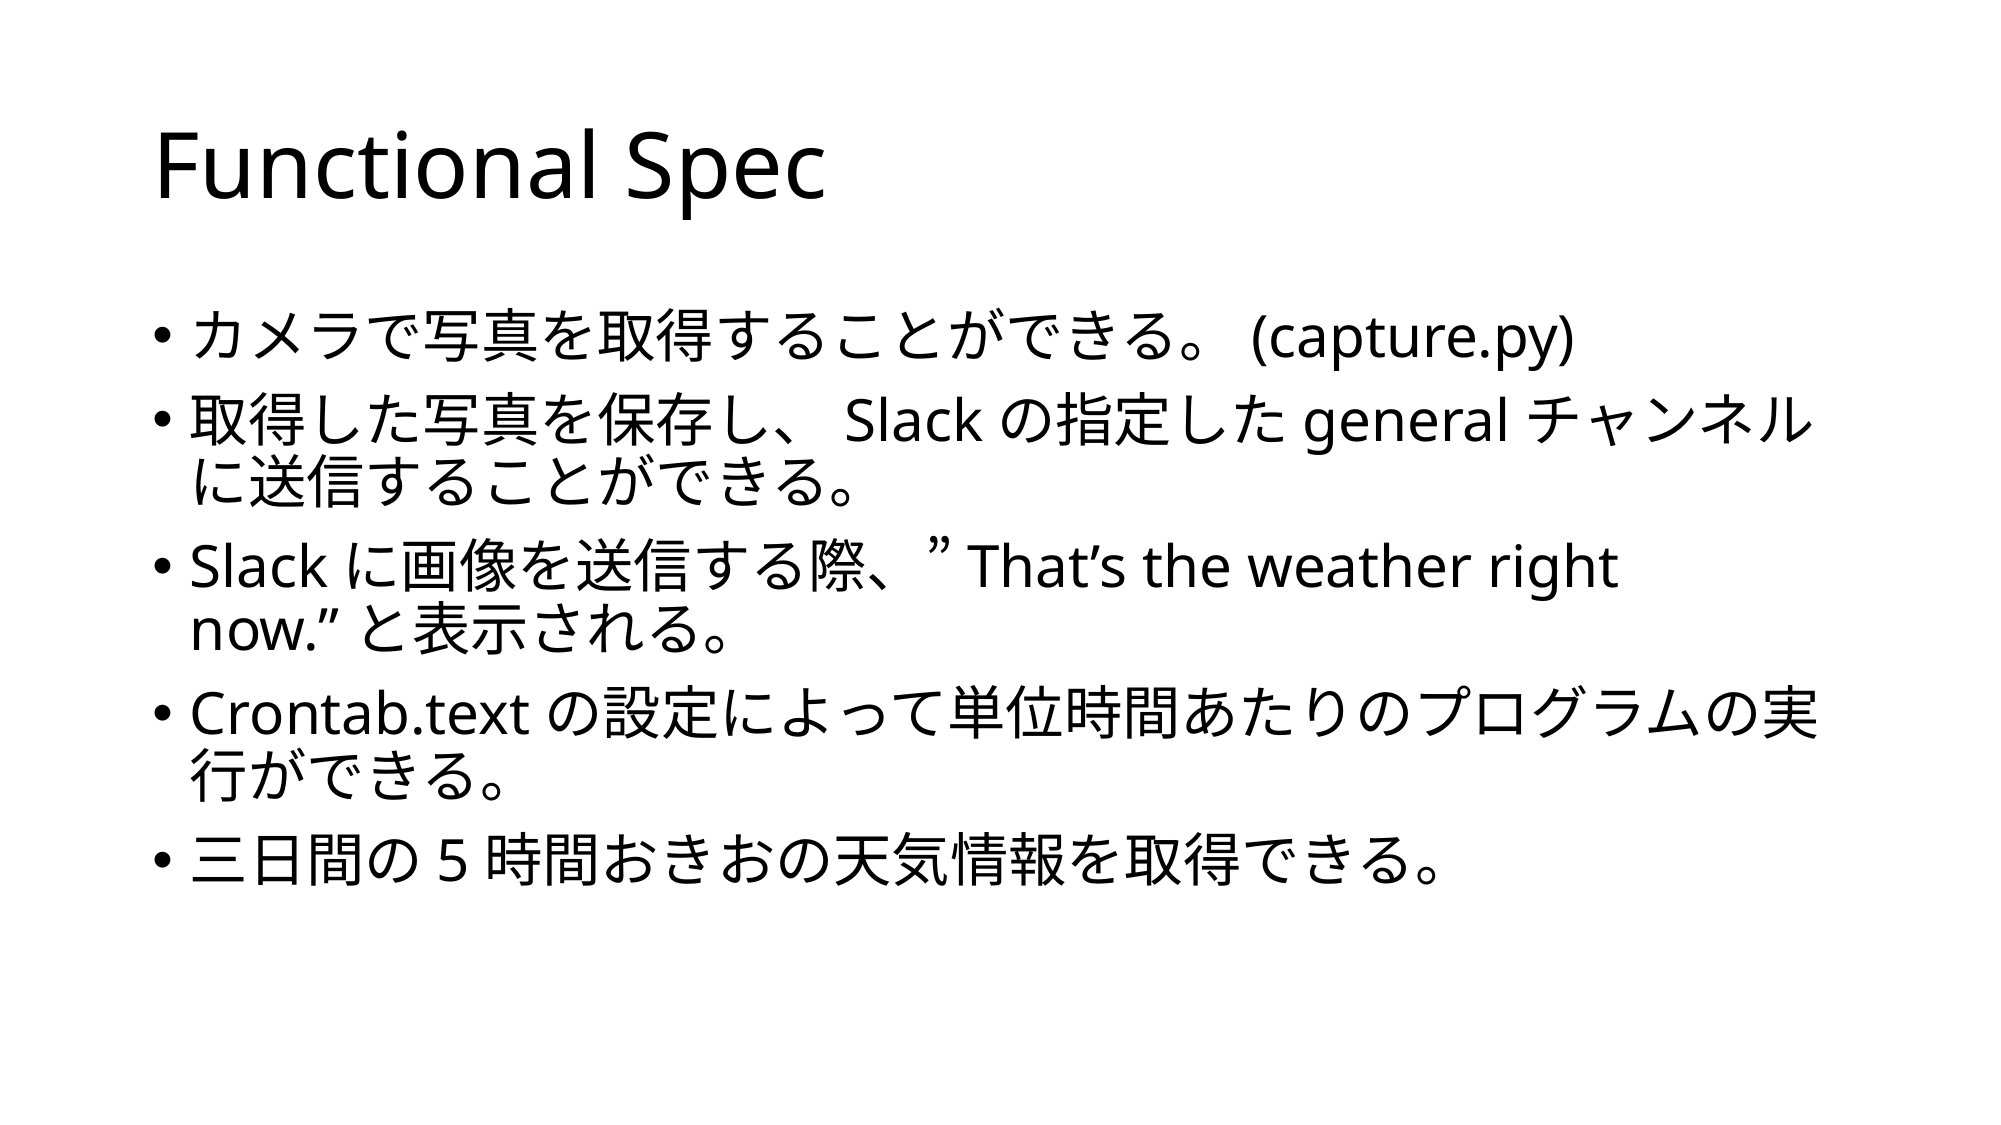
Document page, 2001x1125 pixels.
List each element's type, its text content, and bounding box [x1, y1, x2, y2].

list カメラで写真を取得することができる。(capture.py) 取得した写真を保存し、Slackの指定したgeneralチャンネルに送信することができる。 Slackに画像を送信する際、”That’s the weather right now.”と表示される。 Crontab.textの設定によって単位時間あたりのプログラムの実行ができる。 三日間の5時間おきおの天気情報を取得できる。 [137, 299, 1863, 1014]
title Functional Spec [137, 59, 1863, 278]
